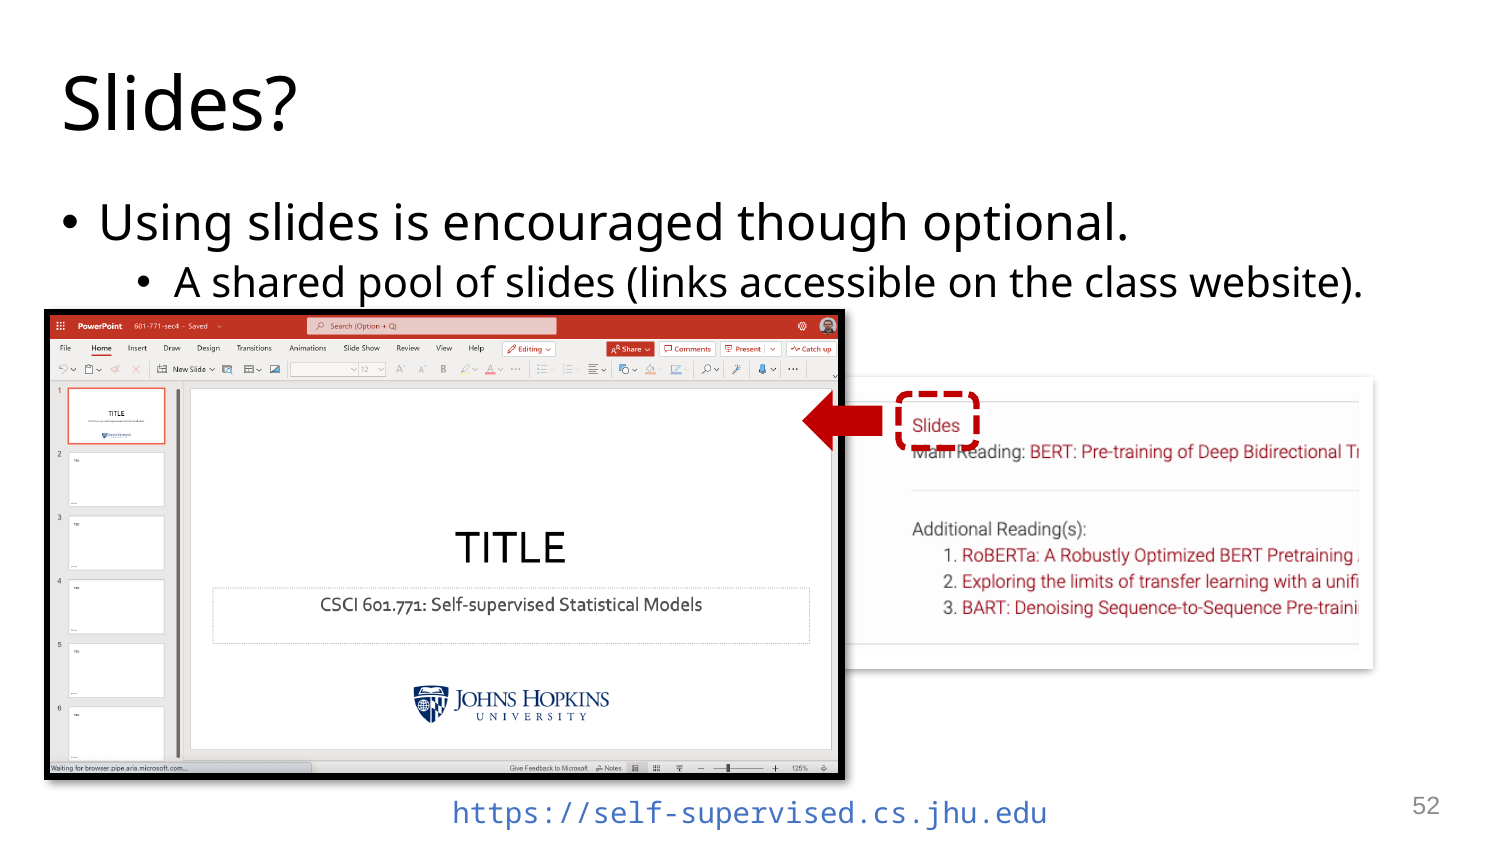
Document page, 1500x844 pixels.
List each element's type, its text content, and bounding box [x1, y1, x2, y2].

slide_number 52 [1118, 782, 1456, 828]
text_box https://self-supervised.cs.jhu.edu [186, 786, 1314, 837]
picture [50, 314, 1359, 774]
title Slides? [46, 45, 1454, 168]
list Using slides is encouraged though optional. A shared pool of slides (links accessible on the class website). [46, 189, 1454, 760]
